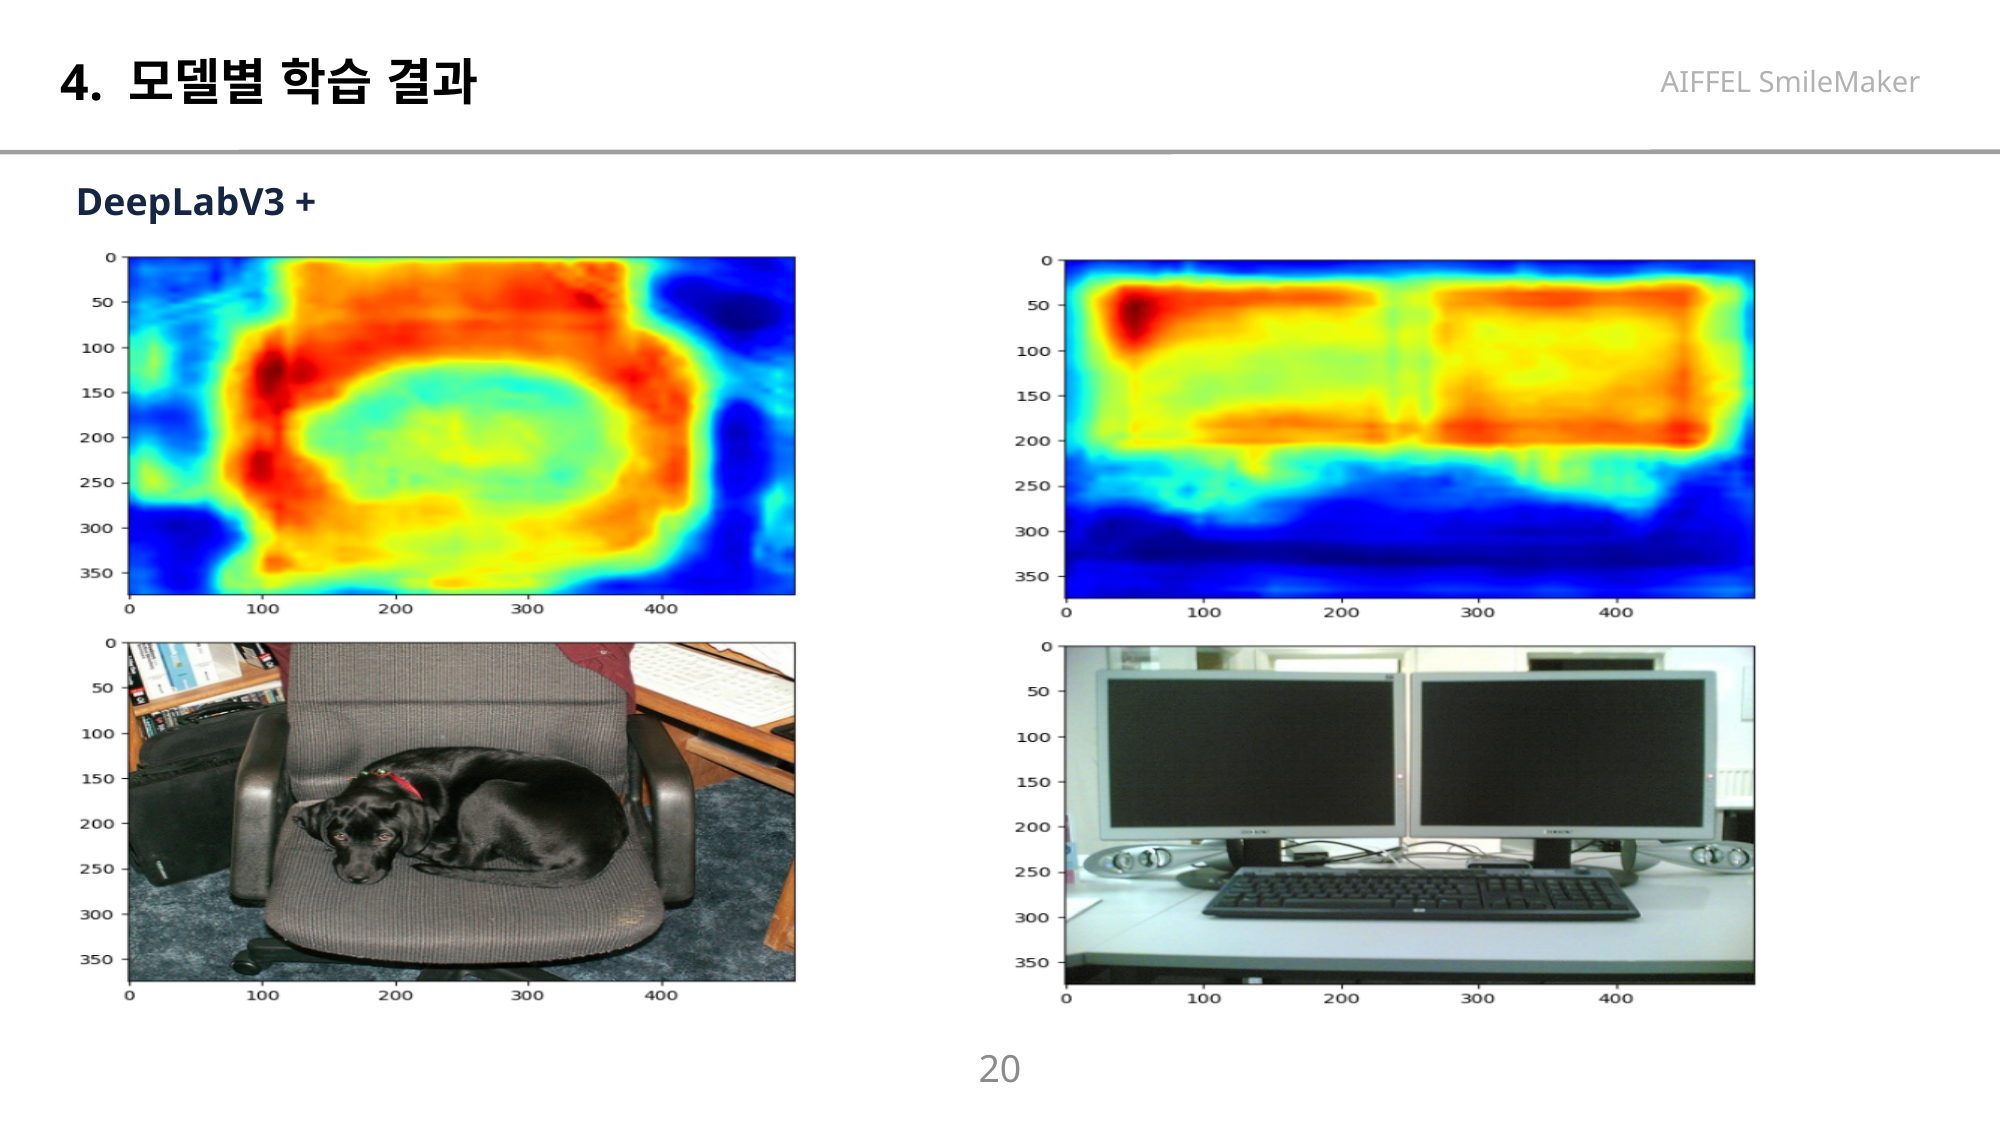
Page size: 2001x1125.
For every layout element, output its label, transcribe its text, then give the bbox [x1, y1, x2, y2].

text_box DeepLabV3 + [60, 171, 1063, 231]
footer AIFFEL SmileMaker [1627, 53, 1955, 114]
title 4. 모델별 학습 결과 [45, 35, 1053, 133]
picture [999, 243, 1768, 1012]
picture [60, 243, 829, 1012]
slide_number 20 [774, 1040, 1225, 1101]
